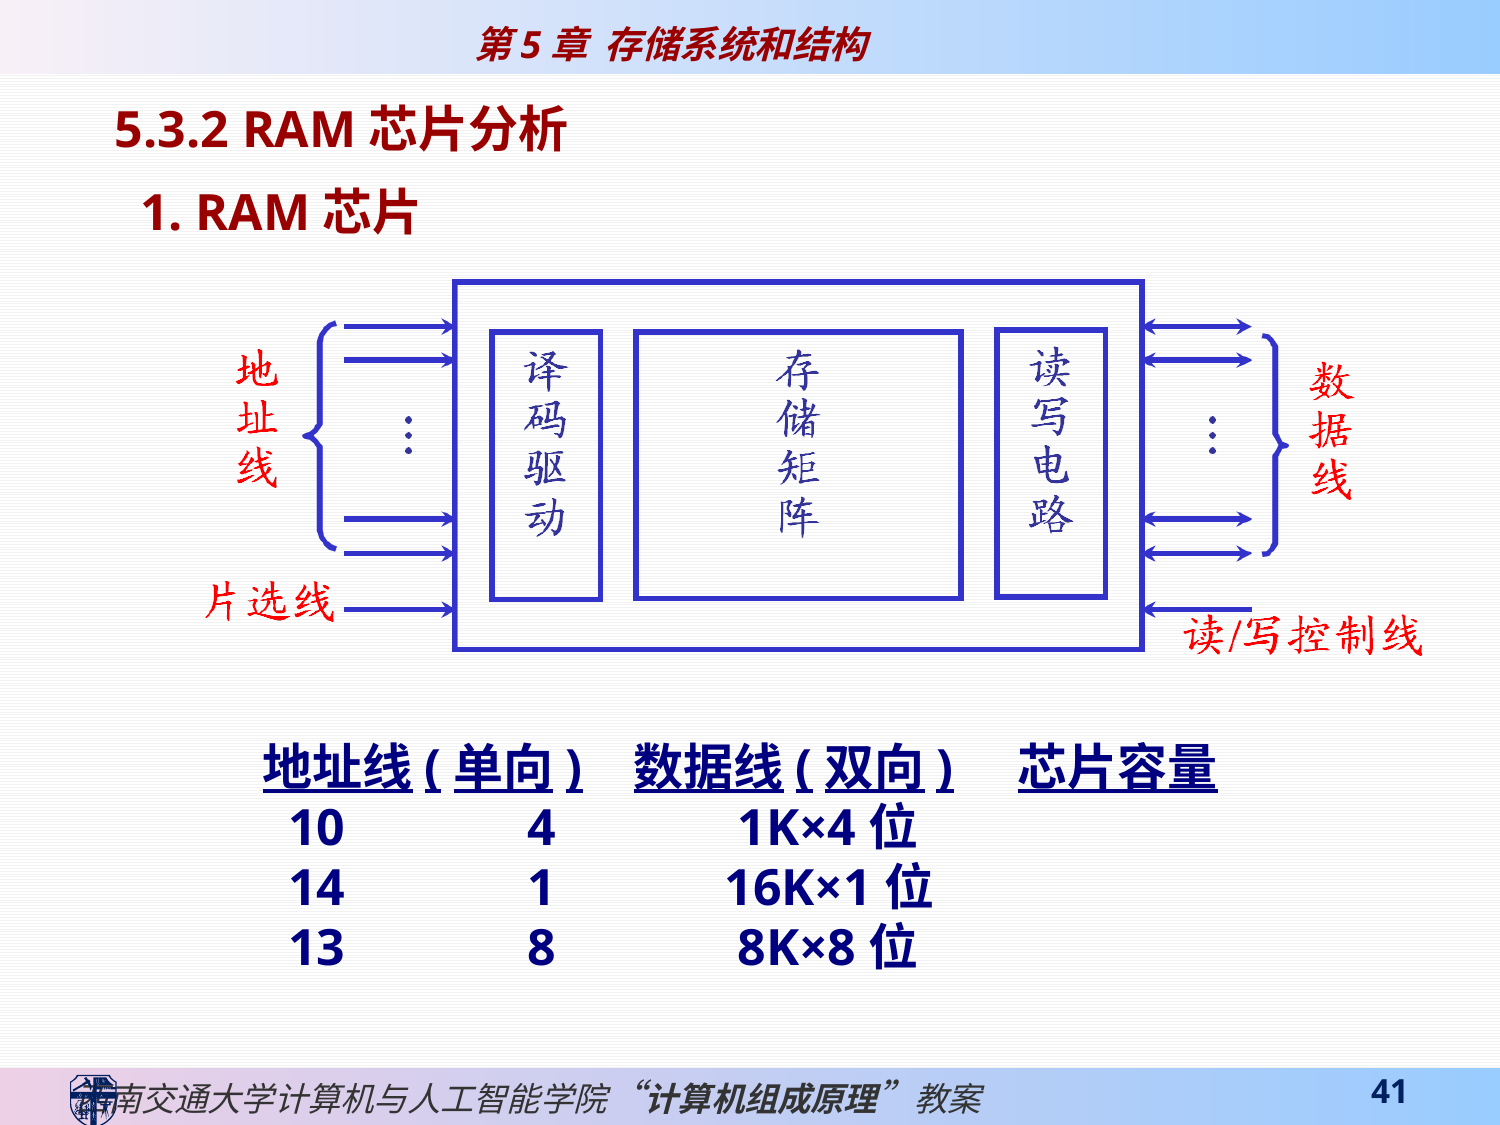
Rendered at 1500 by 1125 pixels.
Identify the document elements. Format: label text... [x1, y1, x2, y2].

text_box 1. RAM芯片 [112, 172, 514, 248]
text_box 5.3.2 RAM芯片分析 [100, 90, 827, 158]
text_box 地址线(单向) 数据线(双向) 芯片容量 10 4 1K×4位 14 1 16K×1位 13 8 8K×8位 [247, 727, 1500, 983]
table_header 地址范围（空间） [1226, 0, 1230, 73]
picture [170, 278, 1452, 670]
